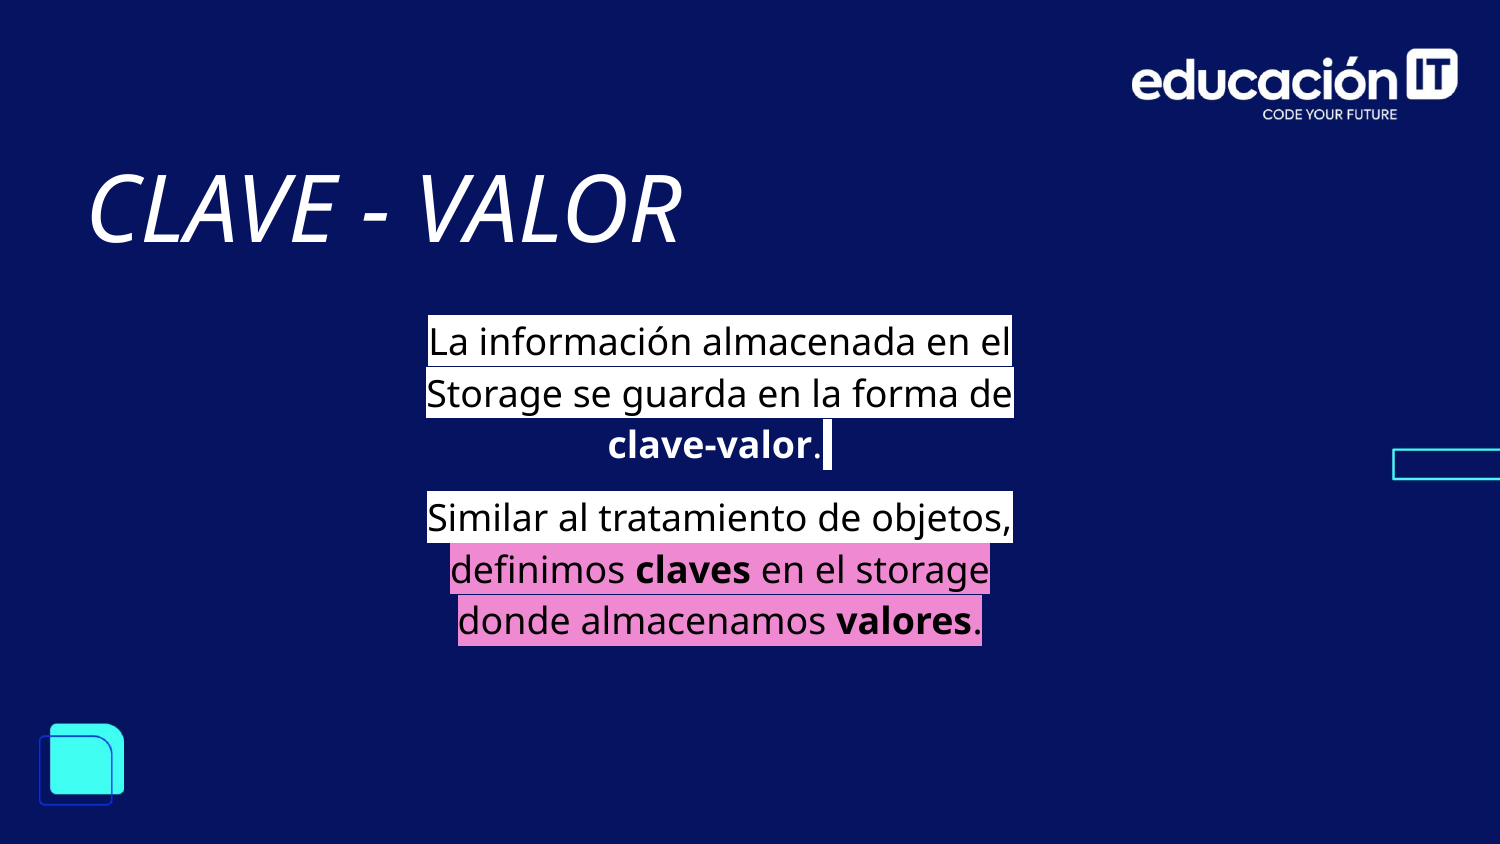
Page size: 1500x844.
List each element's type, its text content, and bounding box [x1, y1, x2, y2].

picture [0, 0, 1500, 844]
text_box CLAVE - VALOR [47, 133, 721, 297]
text_box La información almacenada en el Storage se guarda en la forma de clave-valor. Similar al tratamiento de objetos, definimos claves en el storage donde almacenamos valores. [383, 296, 1057, 552]
